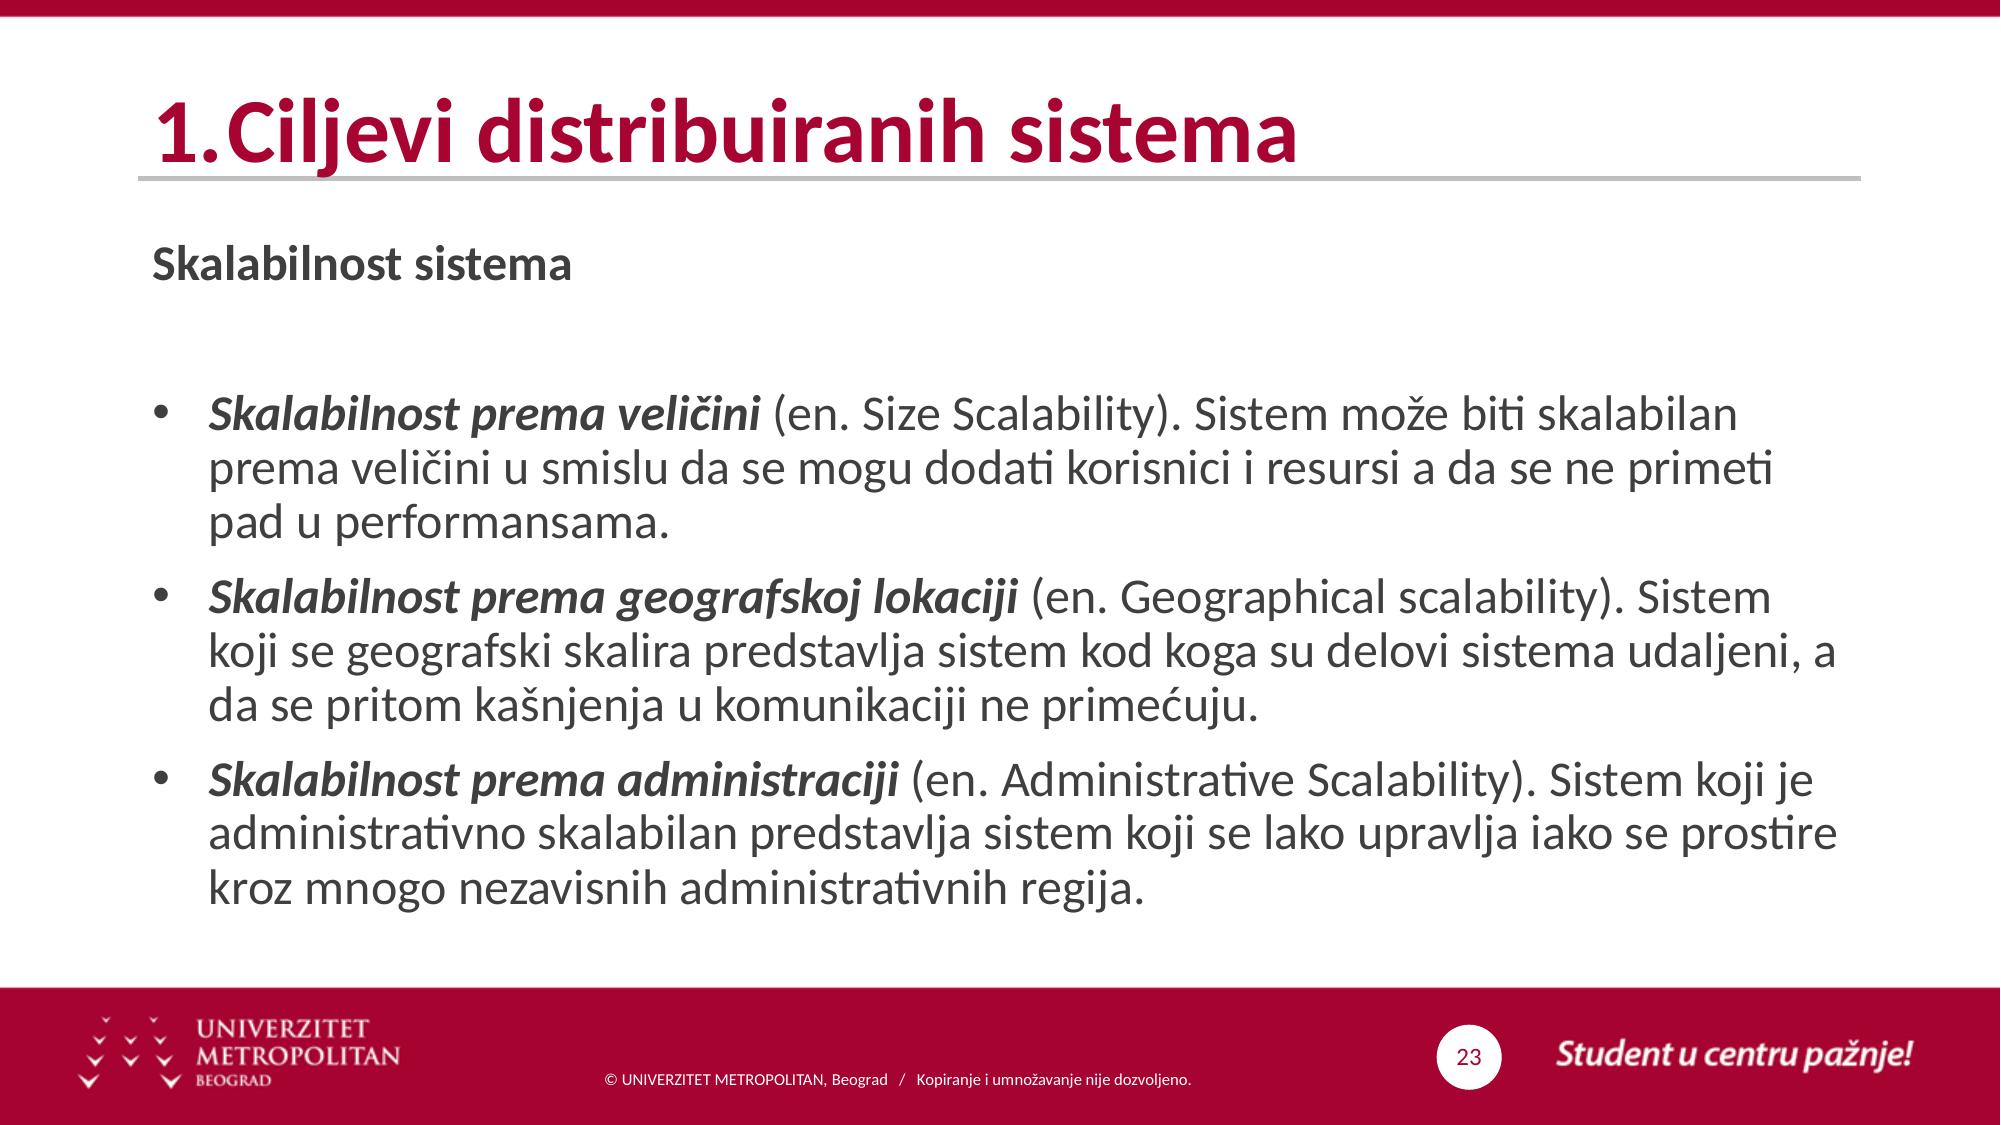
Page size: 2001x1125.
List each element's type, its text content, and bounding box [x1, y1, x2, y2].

title Ciljevi distribuiranih sistema [137, 63, 1863, 202]
list Skalabilnost sistema Skalabilnost prema veličini (en. Size Scalability). Sistem može biti skalabilan prema veličini u smislu da se mogu dodati korisnici i resursi a da se ne primeti pad u performansama. Skalabilnost prema geografskoj lokaciji (en. Geographical scalability). Sistem koji se geografski skalira predstavlja sistem kod koga su delovi sistema udaljeni, a da se pritom kašnjenja u komunikaciji ne primećuju. Skalabilnost prema administraciji (en. Administrative Scalability). Sistem koji je administrativno skalabilan predstavlja sistem koji se lako upravlja iako se prostire kroz mnogo nezavisnih administrativnih regija. [137, 230, 1863, 944]
picture [0, 0, 2000, 1125]
